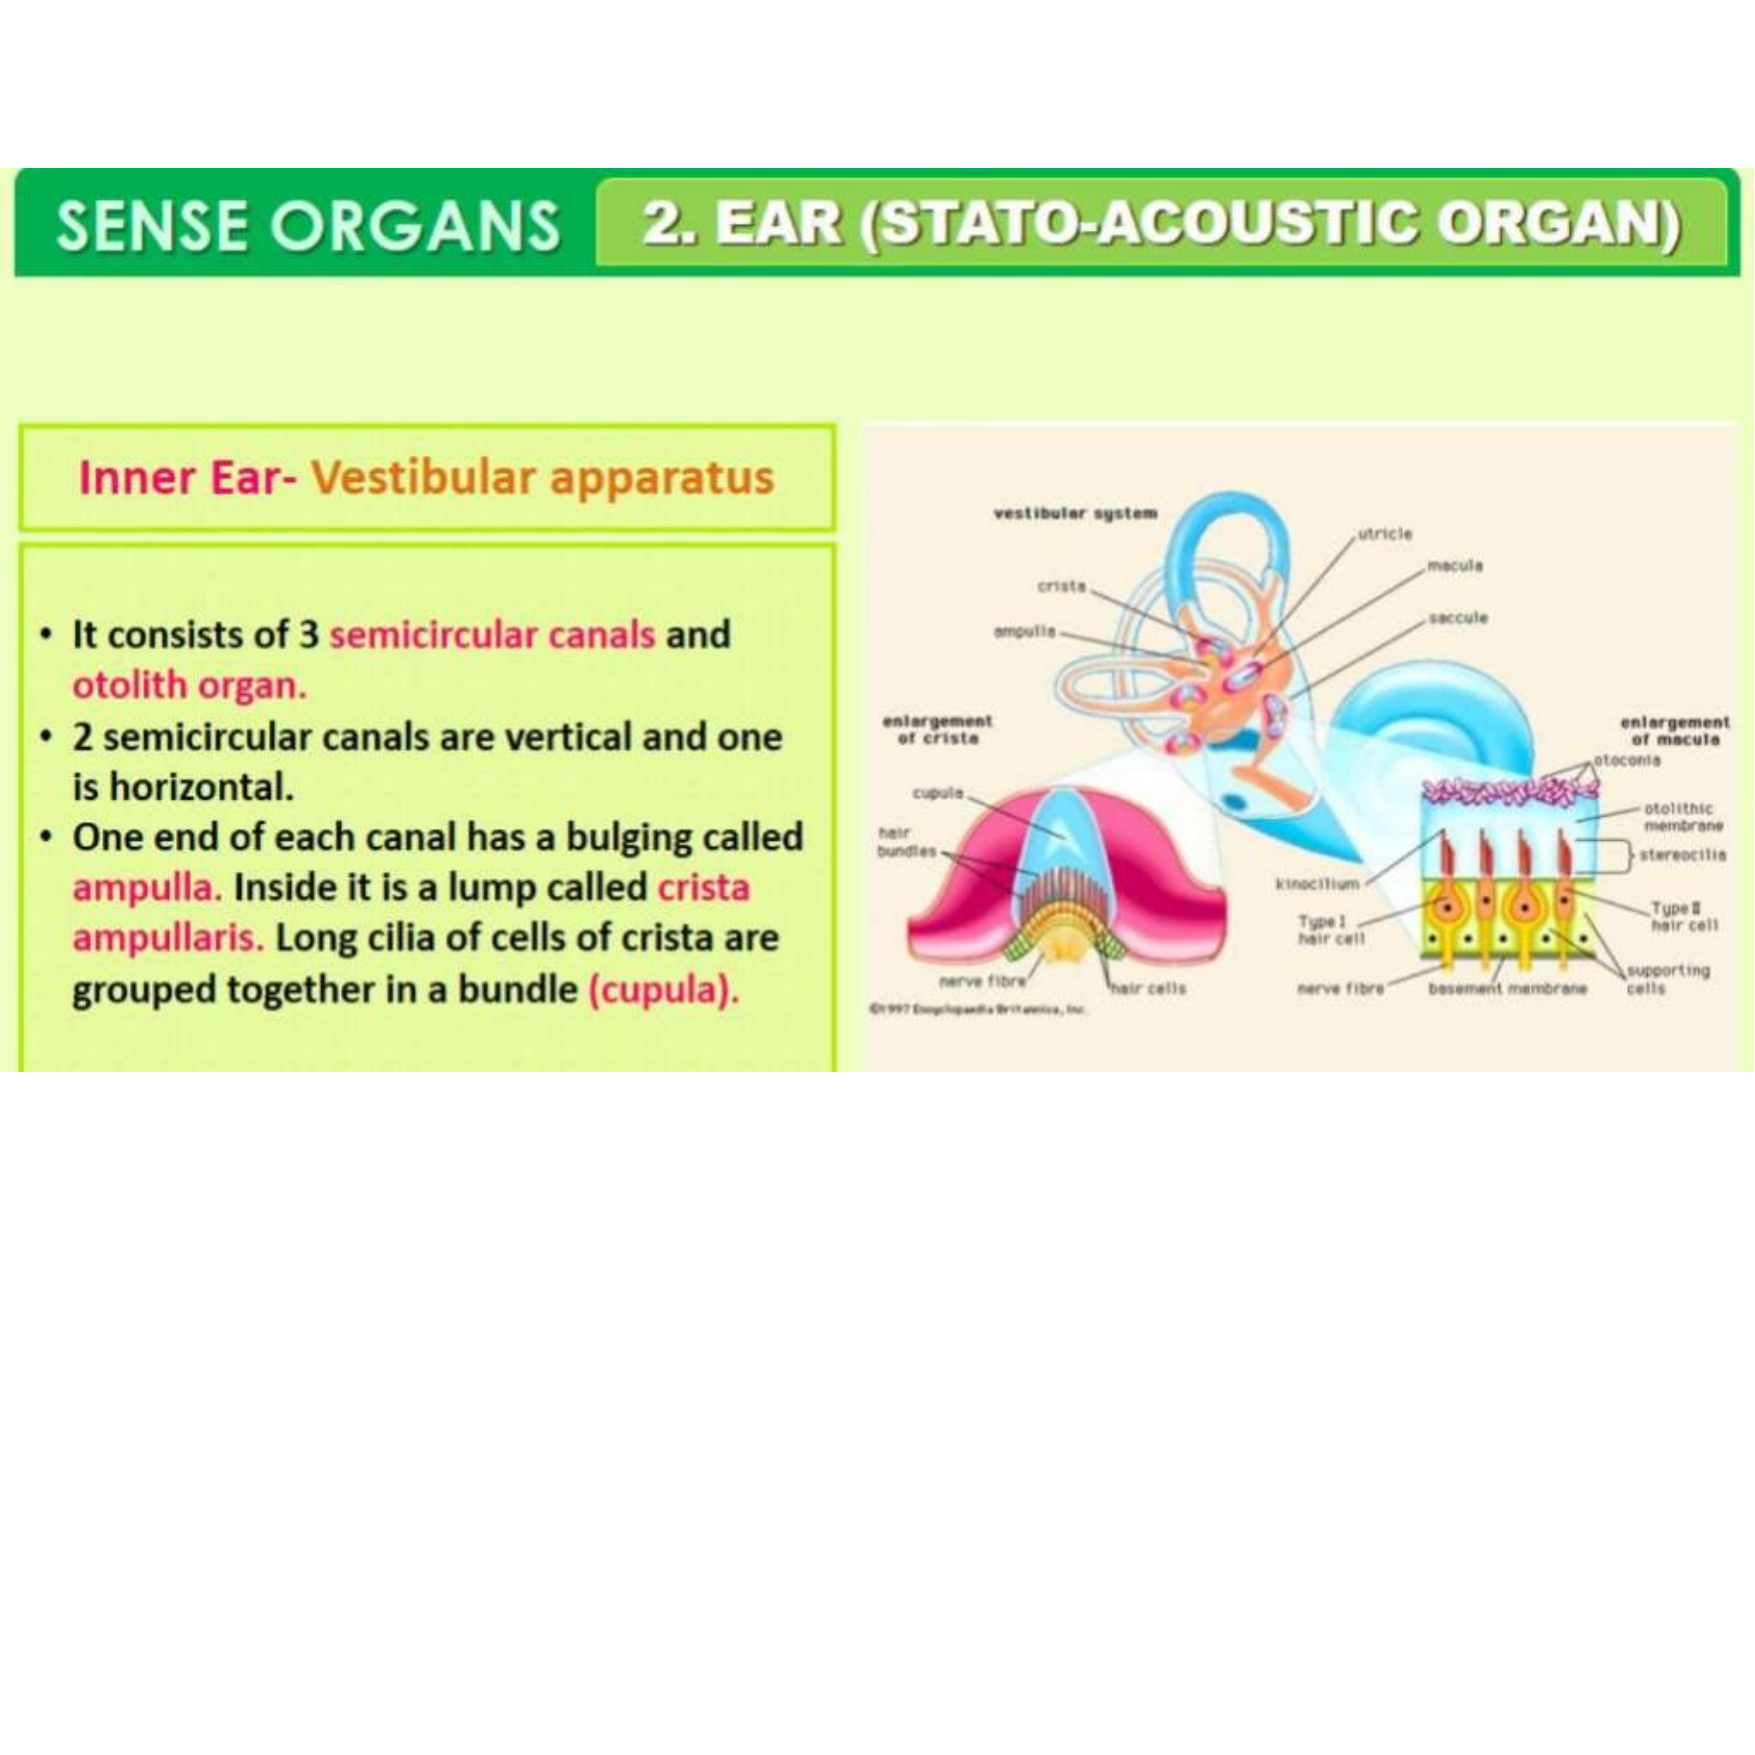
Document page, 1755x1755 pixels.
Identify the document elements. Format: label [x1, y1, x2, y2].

picture [0, 168, 1755, 1072]
